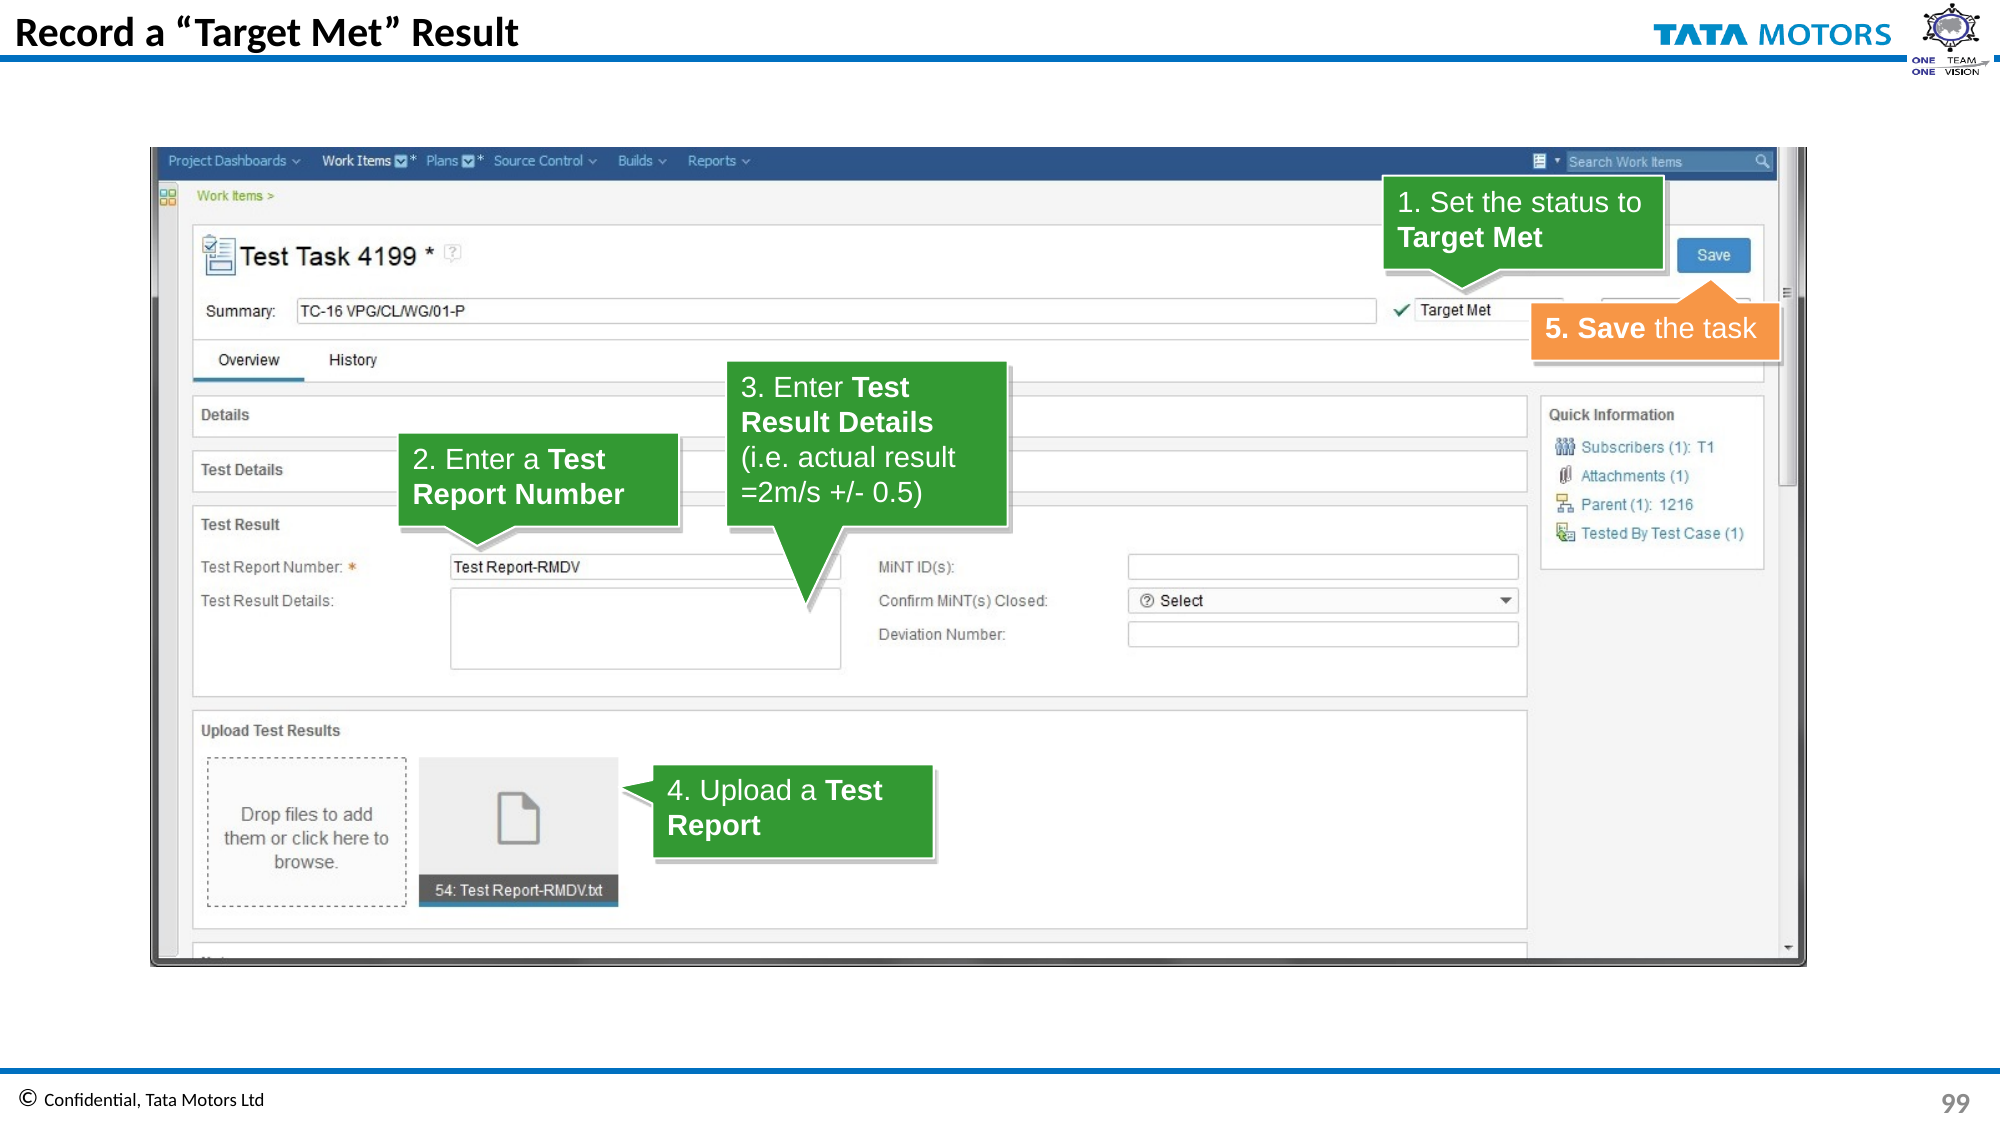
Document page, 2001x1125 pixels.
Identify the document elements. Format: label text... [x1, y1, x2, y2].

title Record a “Target Met” Result [0, 0, 1634, 61]
slide_number 99 [1834, 1077, 1986, 1125]
picture [1647, 19, 1898, 49]
picture [149, 147, 1808, 967]
picture [1907, 0, 1994, 76]
